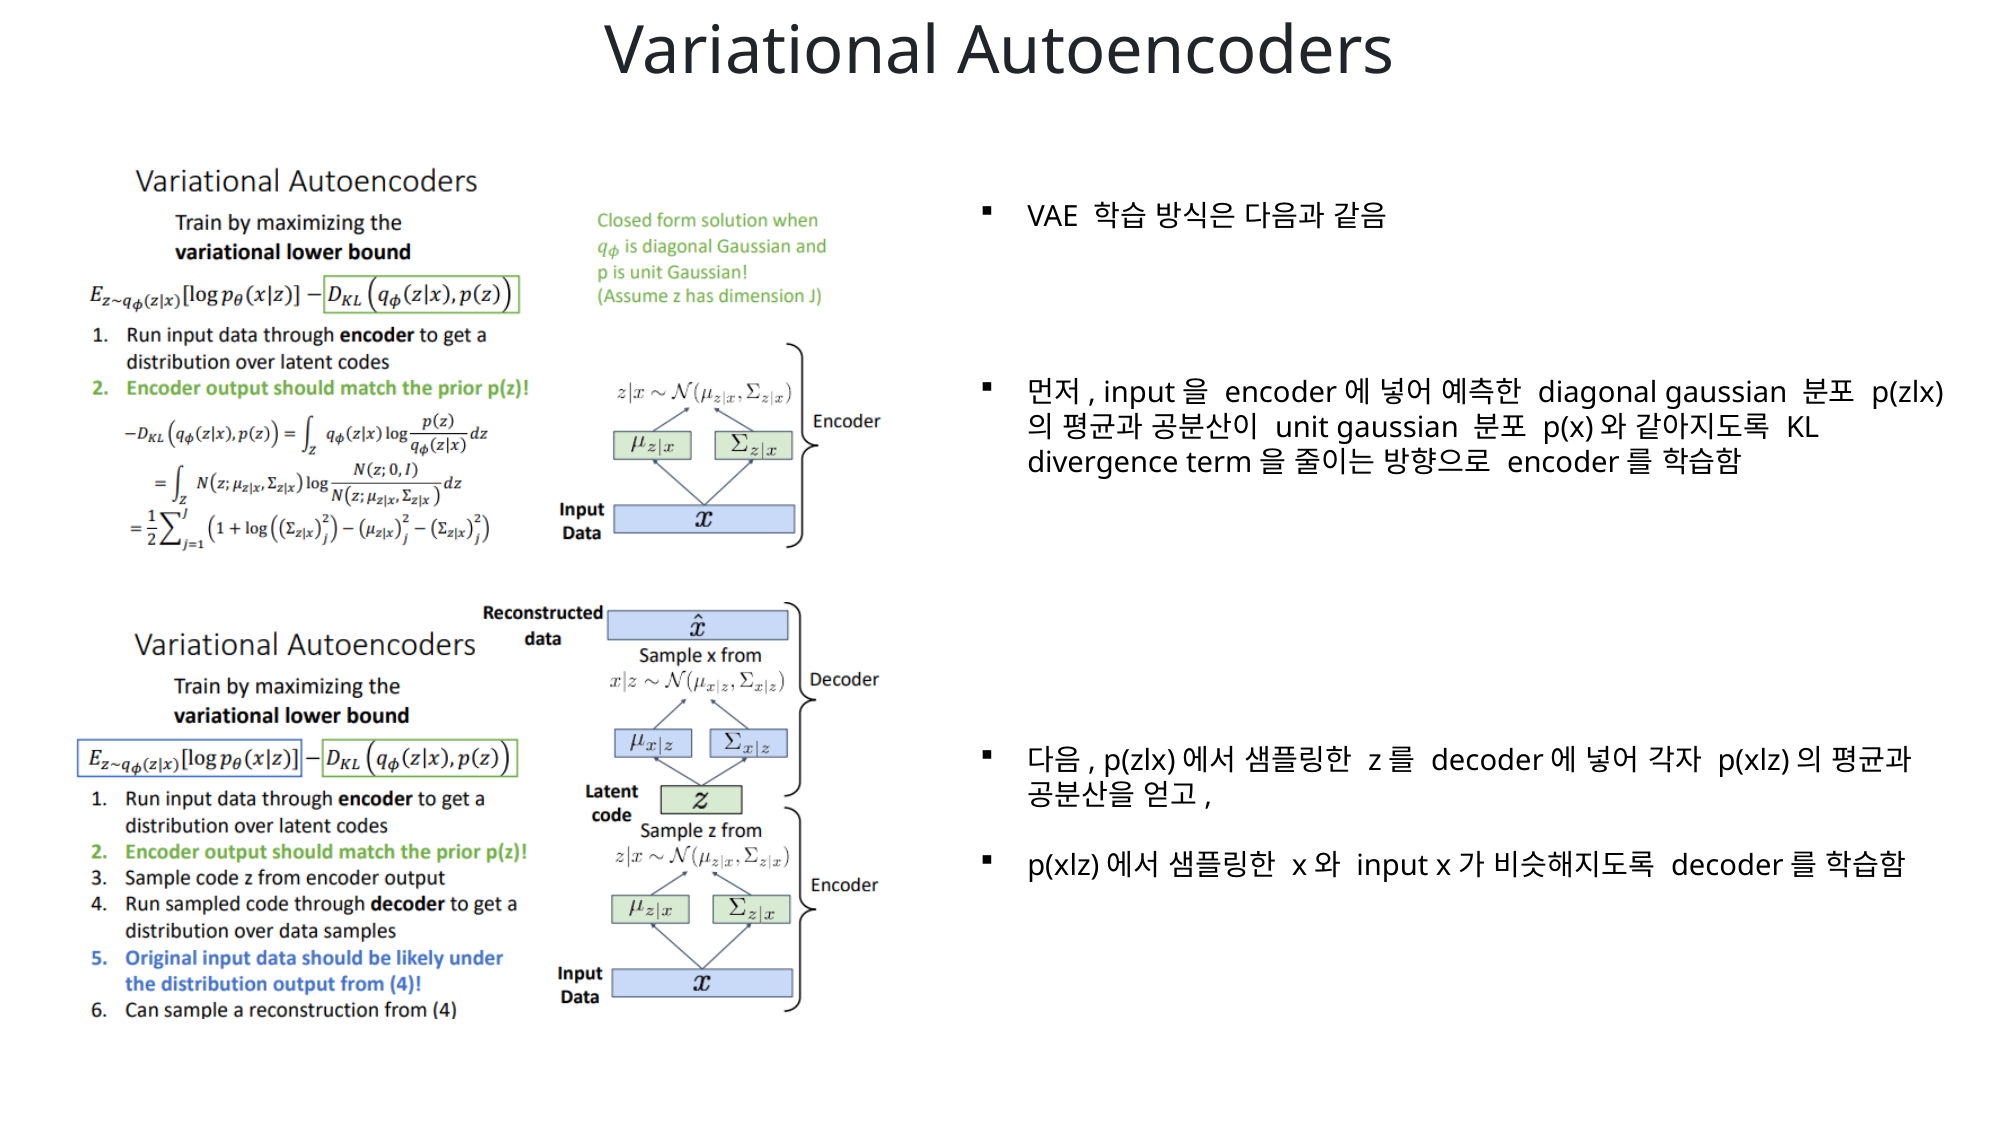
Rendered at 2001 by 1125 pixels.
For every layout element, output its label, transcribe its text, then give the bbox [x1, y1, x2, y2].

text_box VAE 학습 방식은 다음과 같음 [965, 189, 1984, 240]
text_box 먼저, input을 encoder에 넣어 예측한 diagonal gaussian 분포 p(zlx)의 평균과 공분산이 unit gaussian 분포 p(x)와 같아지도록 KL divergence term을 줄이는 방향으로 encoder를 학습함 [965, 365, 1984, 486]
text_box 다음, p(zlx)에서 샘플링한 z를 decoder에 넣어 각자 p(xlz)의 평균과 공분산을 얻고, p(xlz)에서 샘플링한 x와 input x가 비슷해지도록 decoder를 학습함 [965, 733, 1984, 889]
picture [76, 143, 885, 555]
picture [76, 602, 885, 1019]
text_box Variational Autoencoders [197, 0, 1803, 95]
